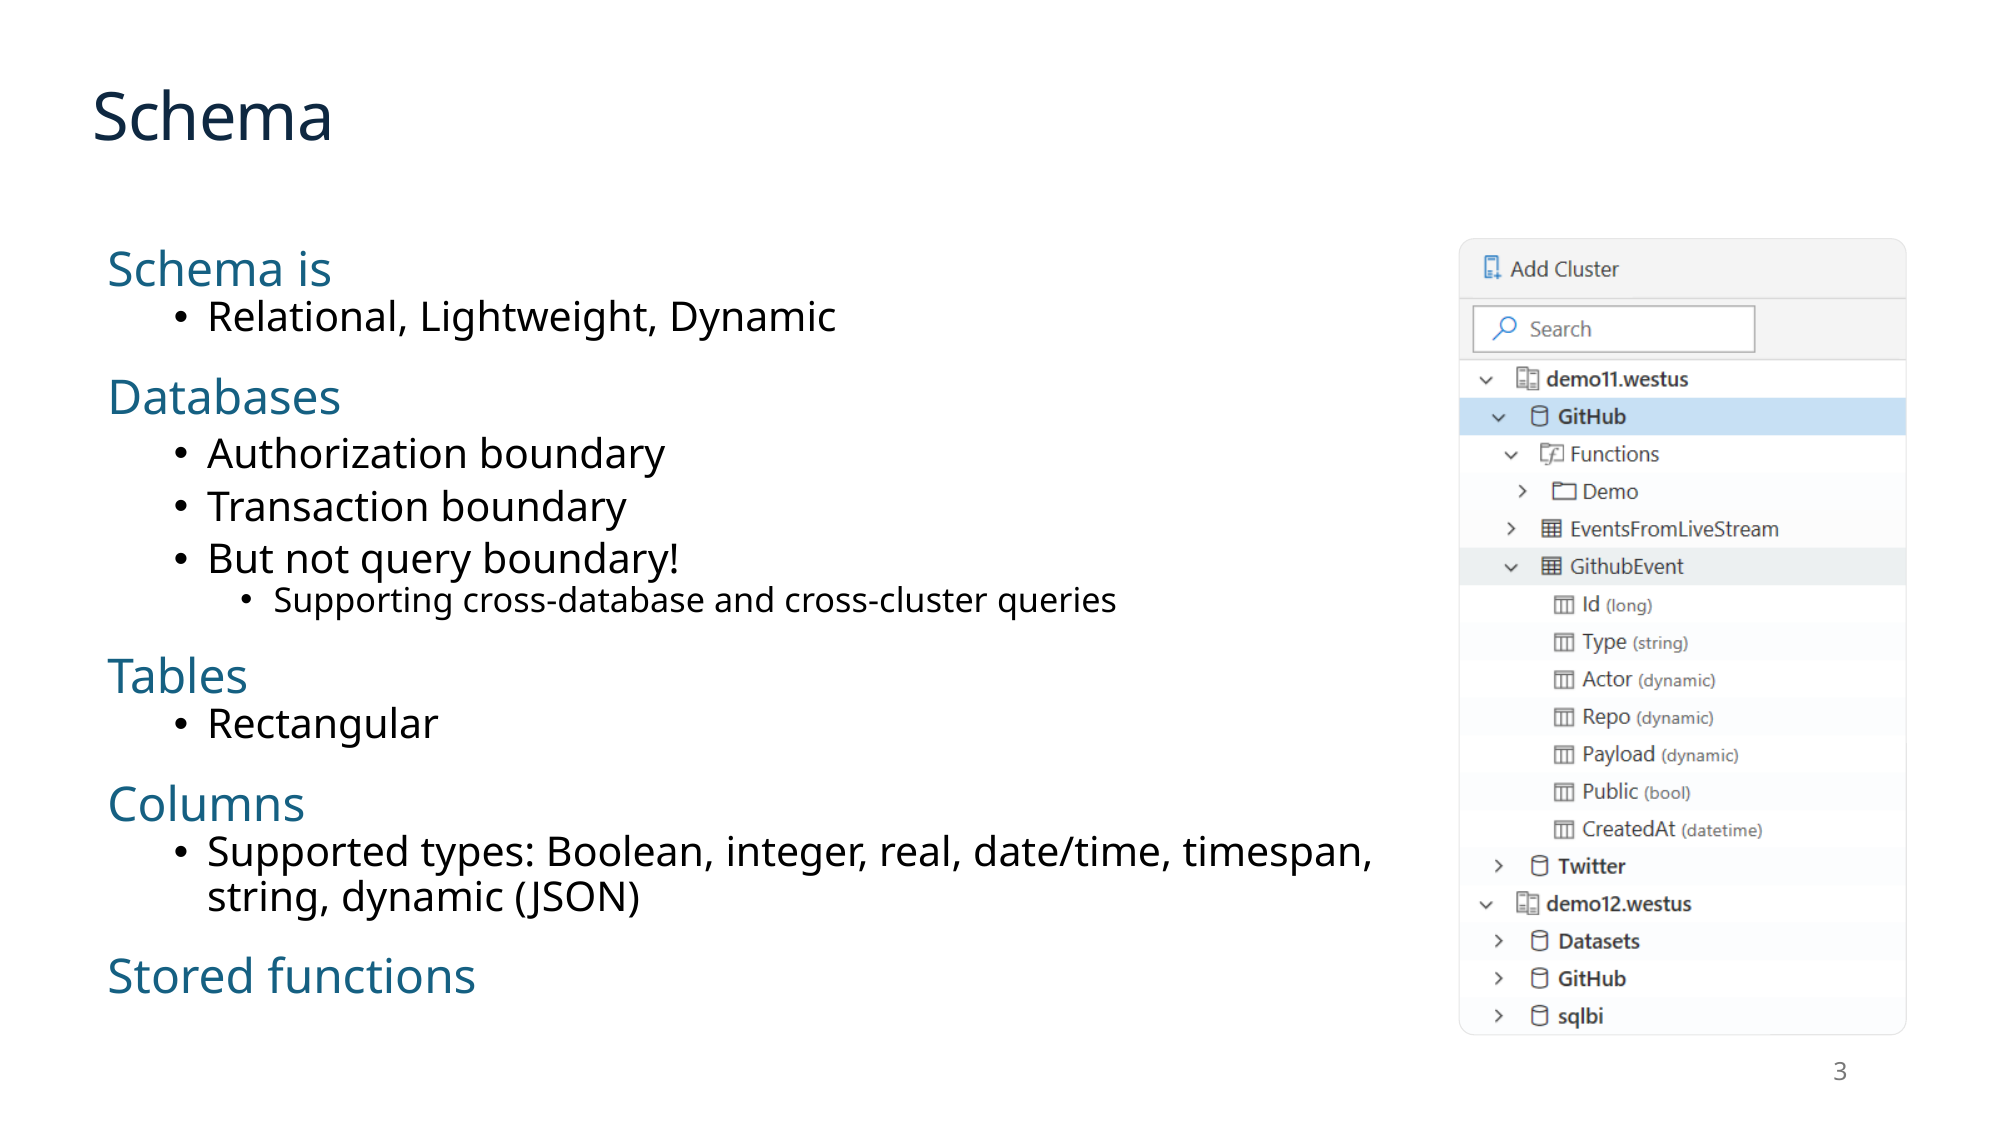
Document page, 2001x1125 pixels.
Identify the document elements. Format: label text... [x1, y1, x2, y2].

slide_number 3 [1412, 1042, 1863, 1103]
list Schema is Relational, Lightweight, Dynamic Databases Authorization boundary Transaction boundary But not query boundary! Supporting cross-database and cross-cluster queries Tables Rectangular Columns Supported types: Boolean, integer, real, date/time, timespan, string, dynamic (JSON) Stored functions [92, 237, 1399, 1014]
title Schema [92, 82, 1908, 271]
picture [1458, 238, 1907, 1036]
